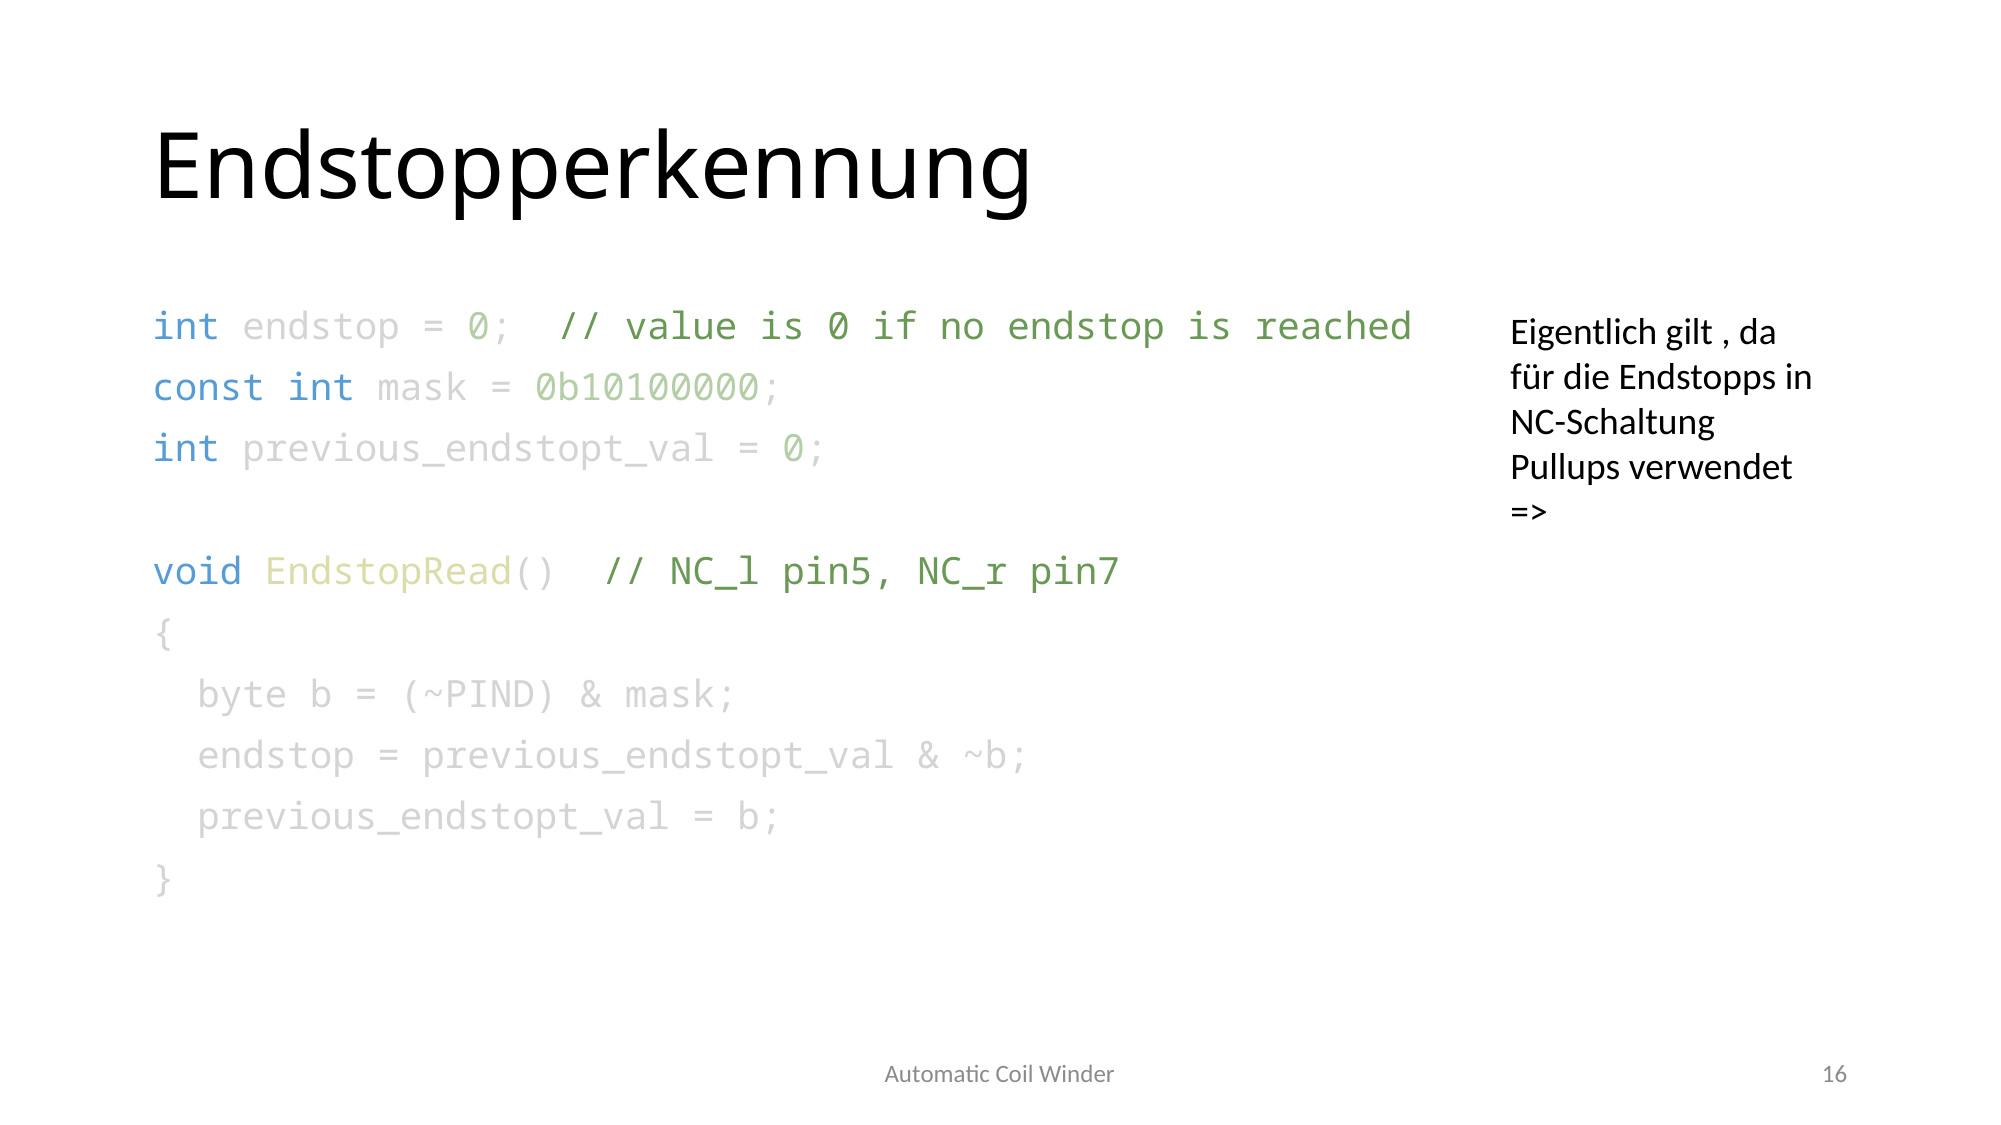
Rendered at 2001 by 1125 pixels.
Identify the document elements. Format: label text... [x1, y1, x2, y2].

title Endstopperkennung [137, 59, 1863, 278]
slide_number 16 [1412, 1042, 1863, 1103]
footer Automatic Coil Winder [662, 1042, 1338, 1103]
list int endstop = 0; // value is 0 if no endstop is reached const int mask = 0b10100000; int previous_endstopt_val = 0; void EndstopRead() // NC_l pin5, NC_r pin7 { byte b = (~PIND) & mask; endstop = previous_endstopt_val & ~b; previous_endstopt_val = b; } [137, 299, 1863, 1014]
